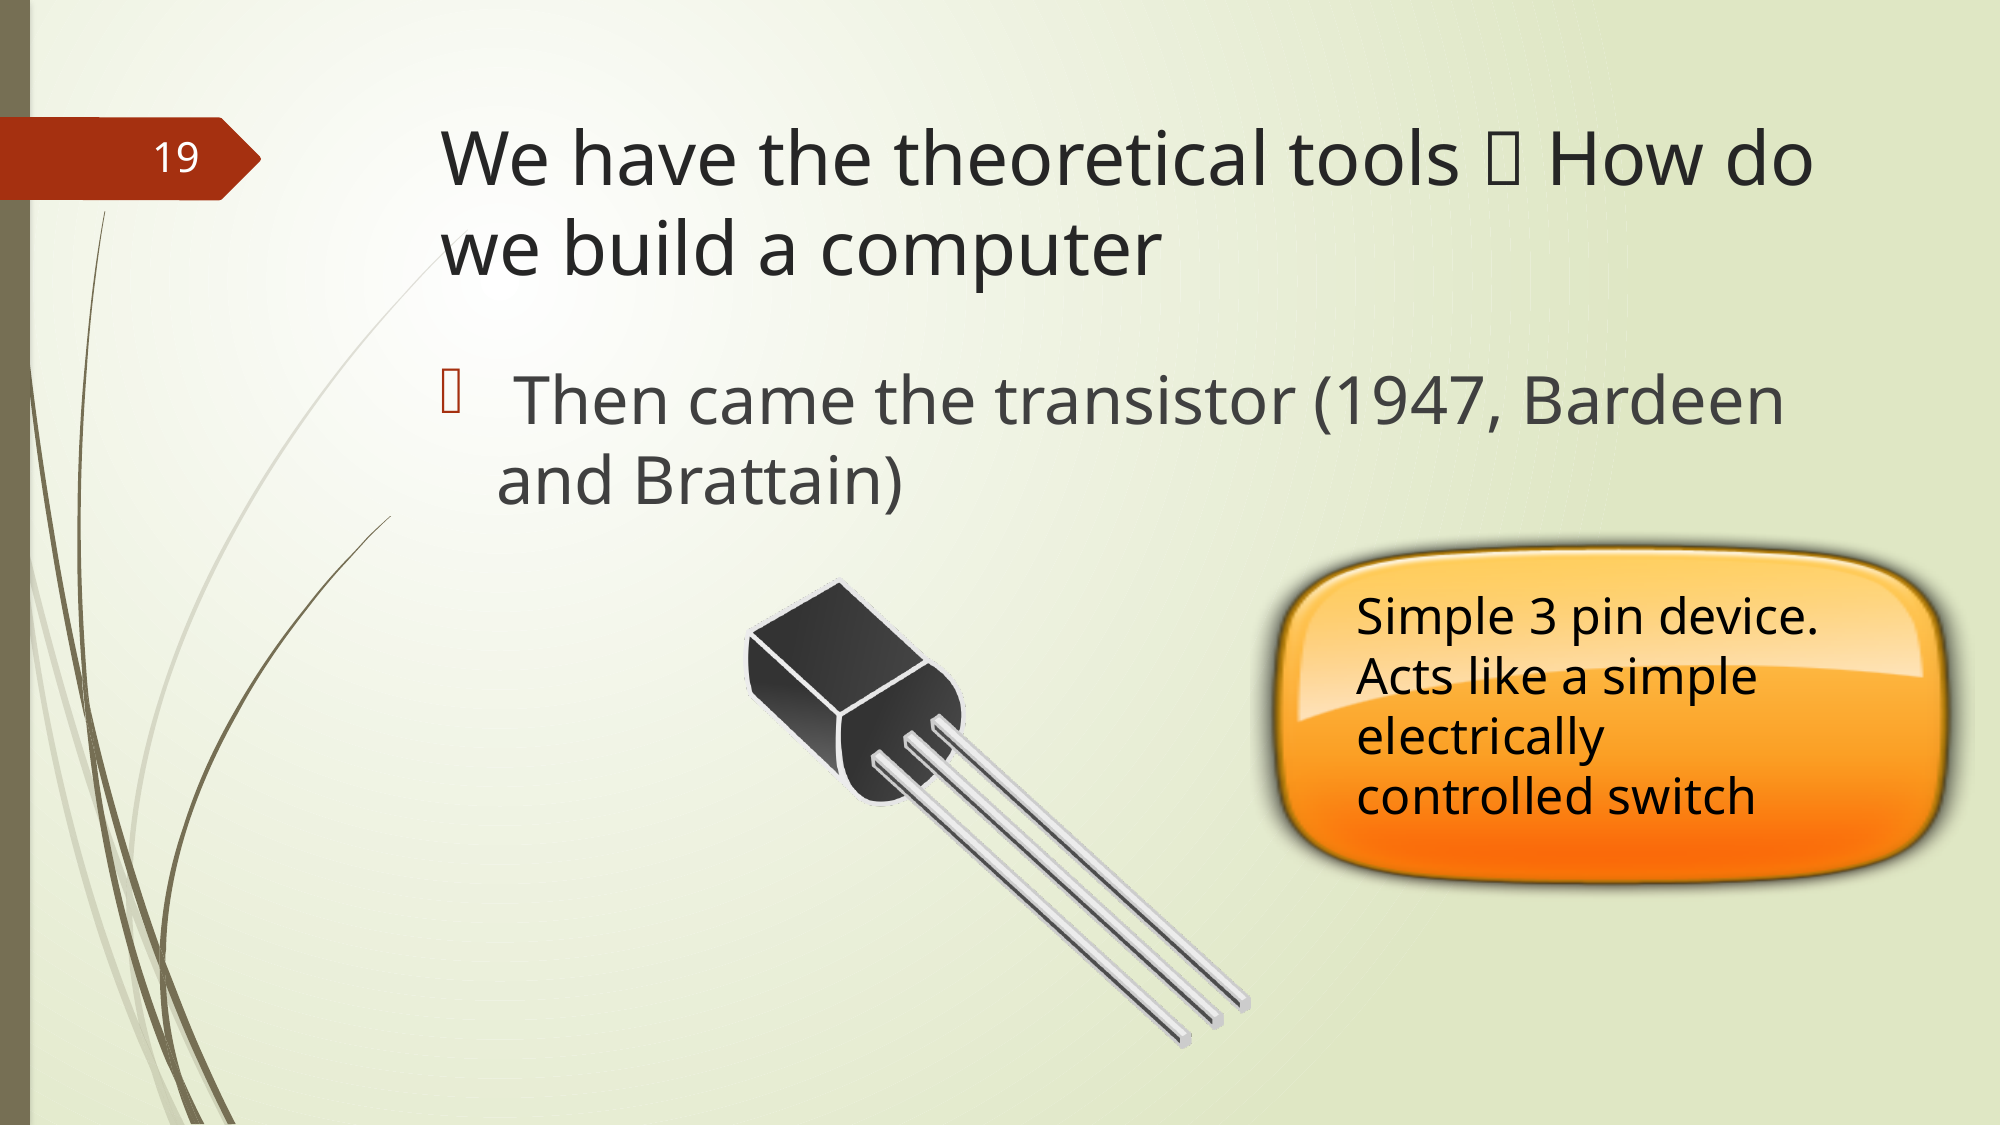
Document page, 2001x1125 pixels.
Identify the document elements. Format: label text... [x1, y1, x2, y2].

picture [743, 520, 1975, 1050]
list Then came the transistor (1947, Bardeen and Brattain) [424, 350, 1888, 578]
title We have the theoretical tools  How do we build a computer [425, 102, 1888, 313]
slide_number 19 [87, 129, 216, 190]
